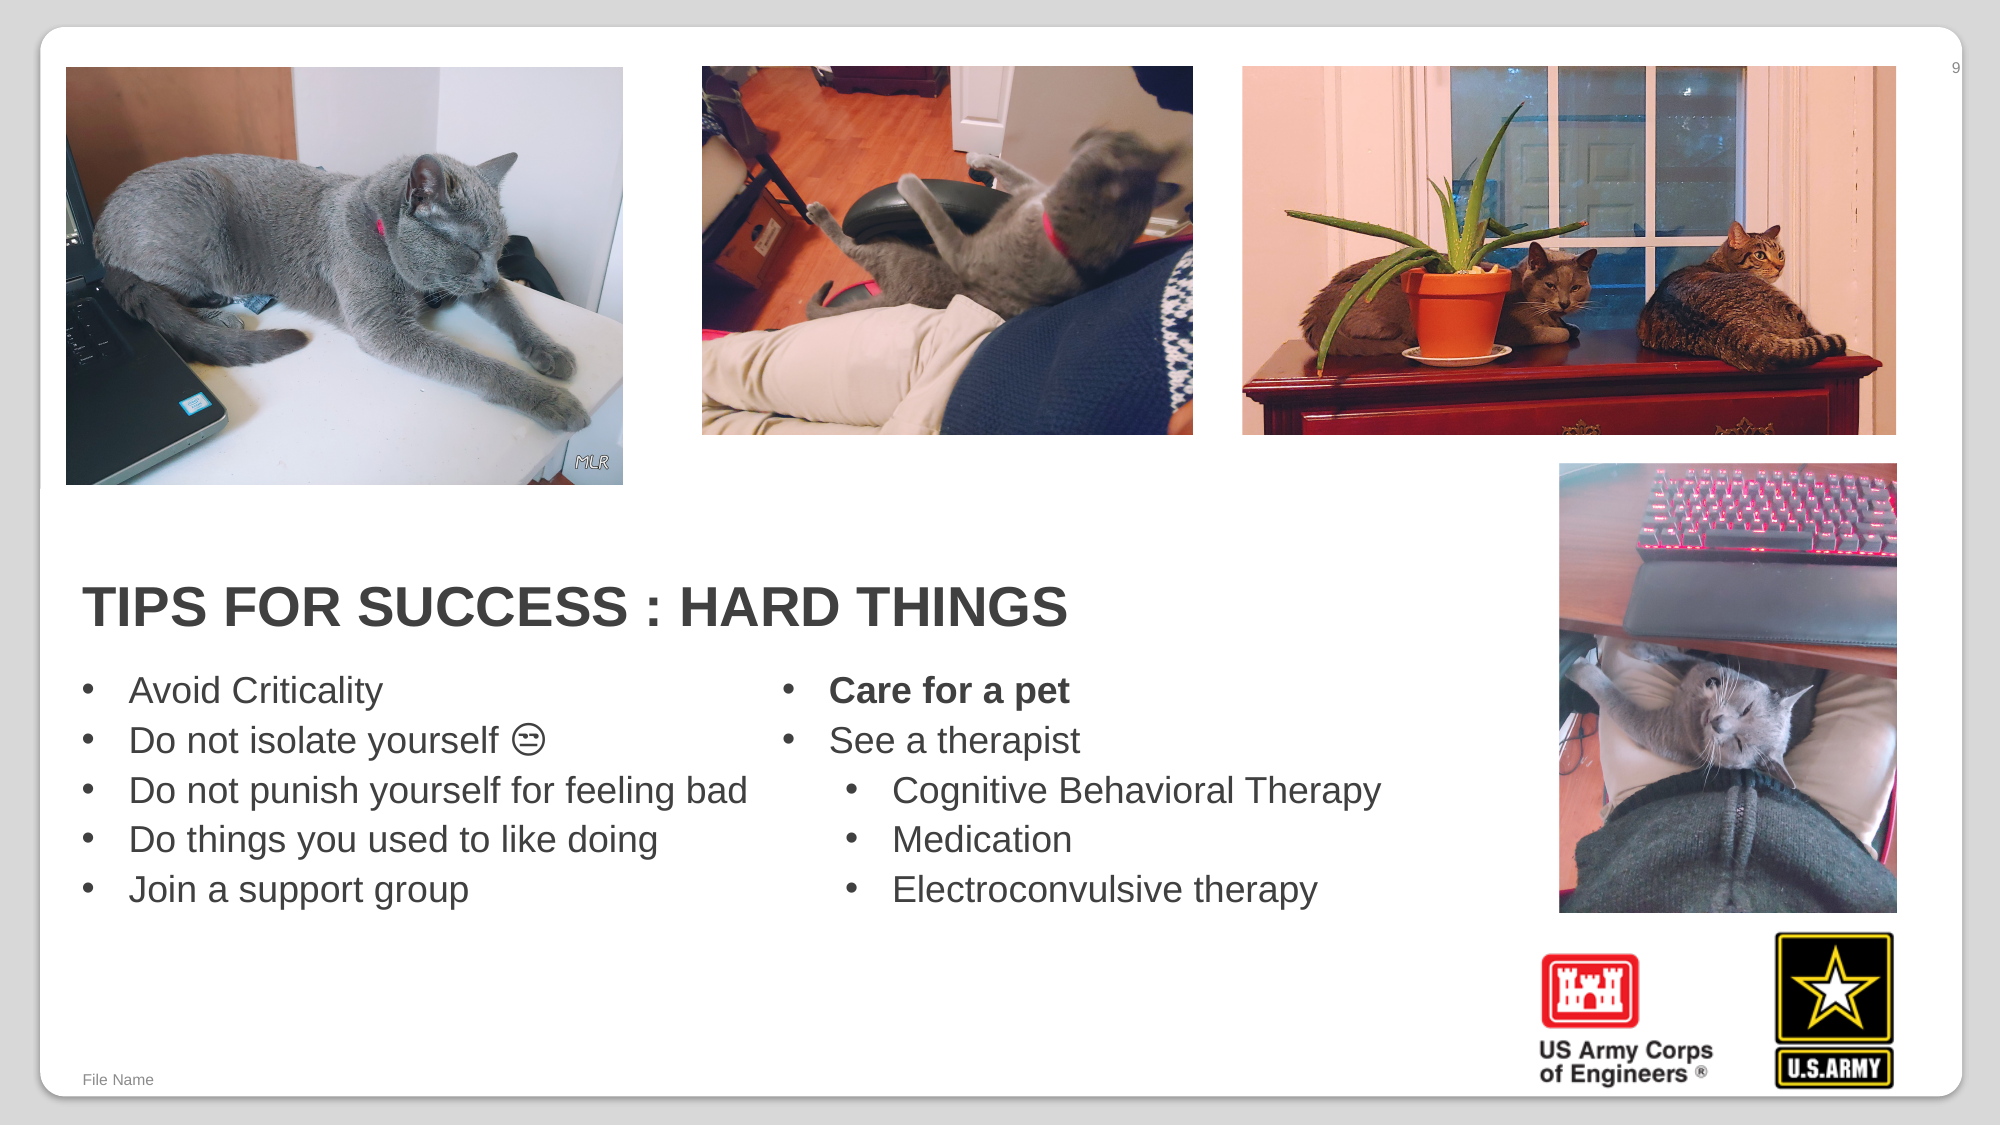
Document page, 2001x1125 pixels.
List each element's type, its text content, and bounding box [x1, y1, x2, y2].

picture [66, 67, 623, 485]
picture [1502, 464, 1953, 912]
picture [1242, 66, 1897, 435]
picture [701, 66, 1193, 435]
list Avoid Criticality Do not isolate yourself 😒 Do not punish yourself for feeling bad Do things you used to like doing Join a support group Care for a pet See a therapist Cognitive Behavioral Therapy Medication Electroconvulsive therapy [66, 658, 1498, 955]
slide_number 9 [1816, 37, 1976, 98]
picture [1524, 924, 1943, 1103]
title Tips for Success : Hard Things [67, 541, 1497, 646]
footer File Name [67, 1061, 703, 1098]
